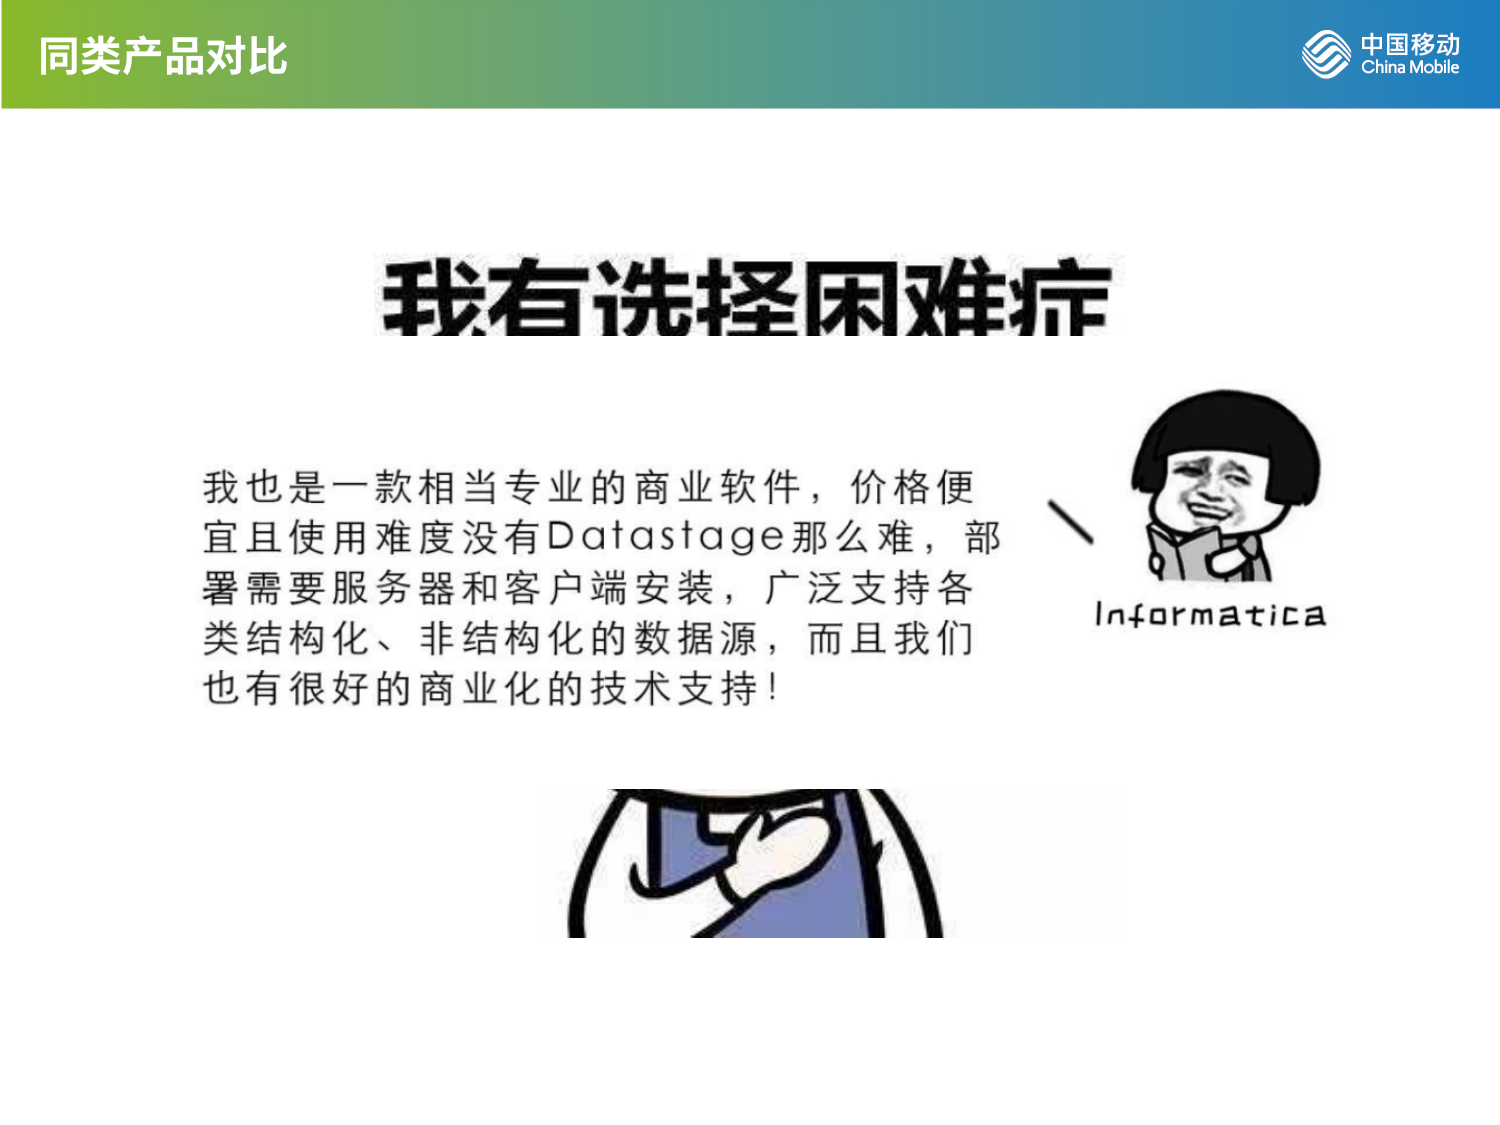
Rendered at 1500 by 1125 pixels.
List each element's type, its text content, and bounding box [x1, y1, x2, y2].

picture [0, 0, 1500, 1125]
text_box 同类产品对比 [31, 22, 1454, 88]
